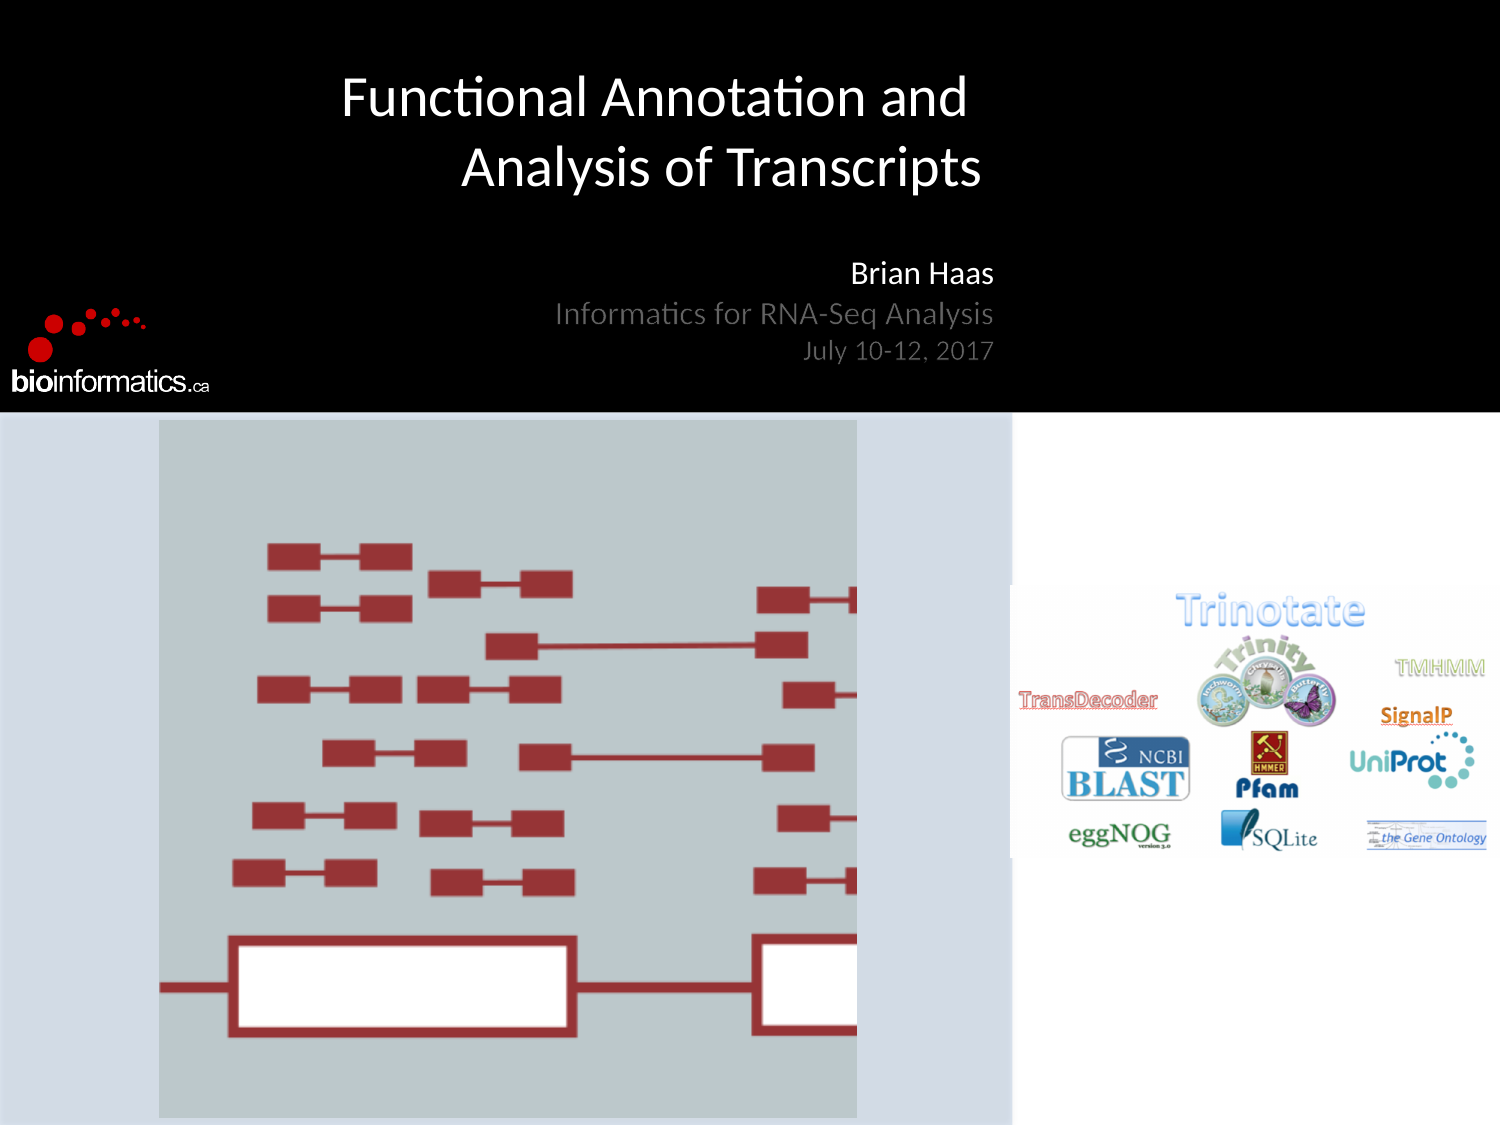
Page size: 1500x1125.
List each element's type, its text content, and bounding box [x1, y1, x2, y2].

picture [1009, 585, 1500, 858]
text_box [0, 412, 1013, 1125]
picture [12, 308, 209, 392]
text_box Functional Annotation and Analysis of Transcripts [9, 59, 998, 198]
picture [159, 420, 857, 1118]
text_box Brian Haas Informatics for RNA-Seq Analysis July 10-12, 2017 [159, 231, 1010, 386]
